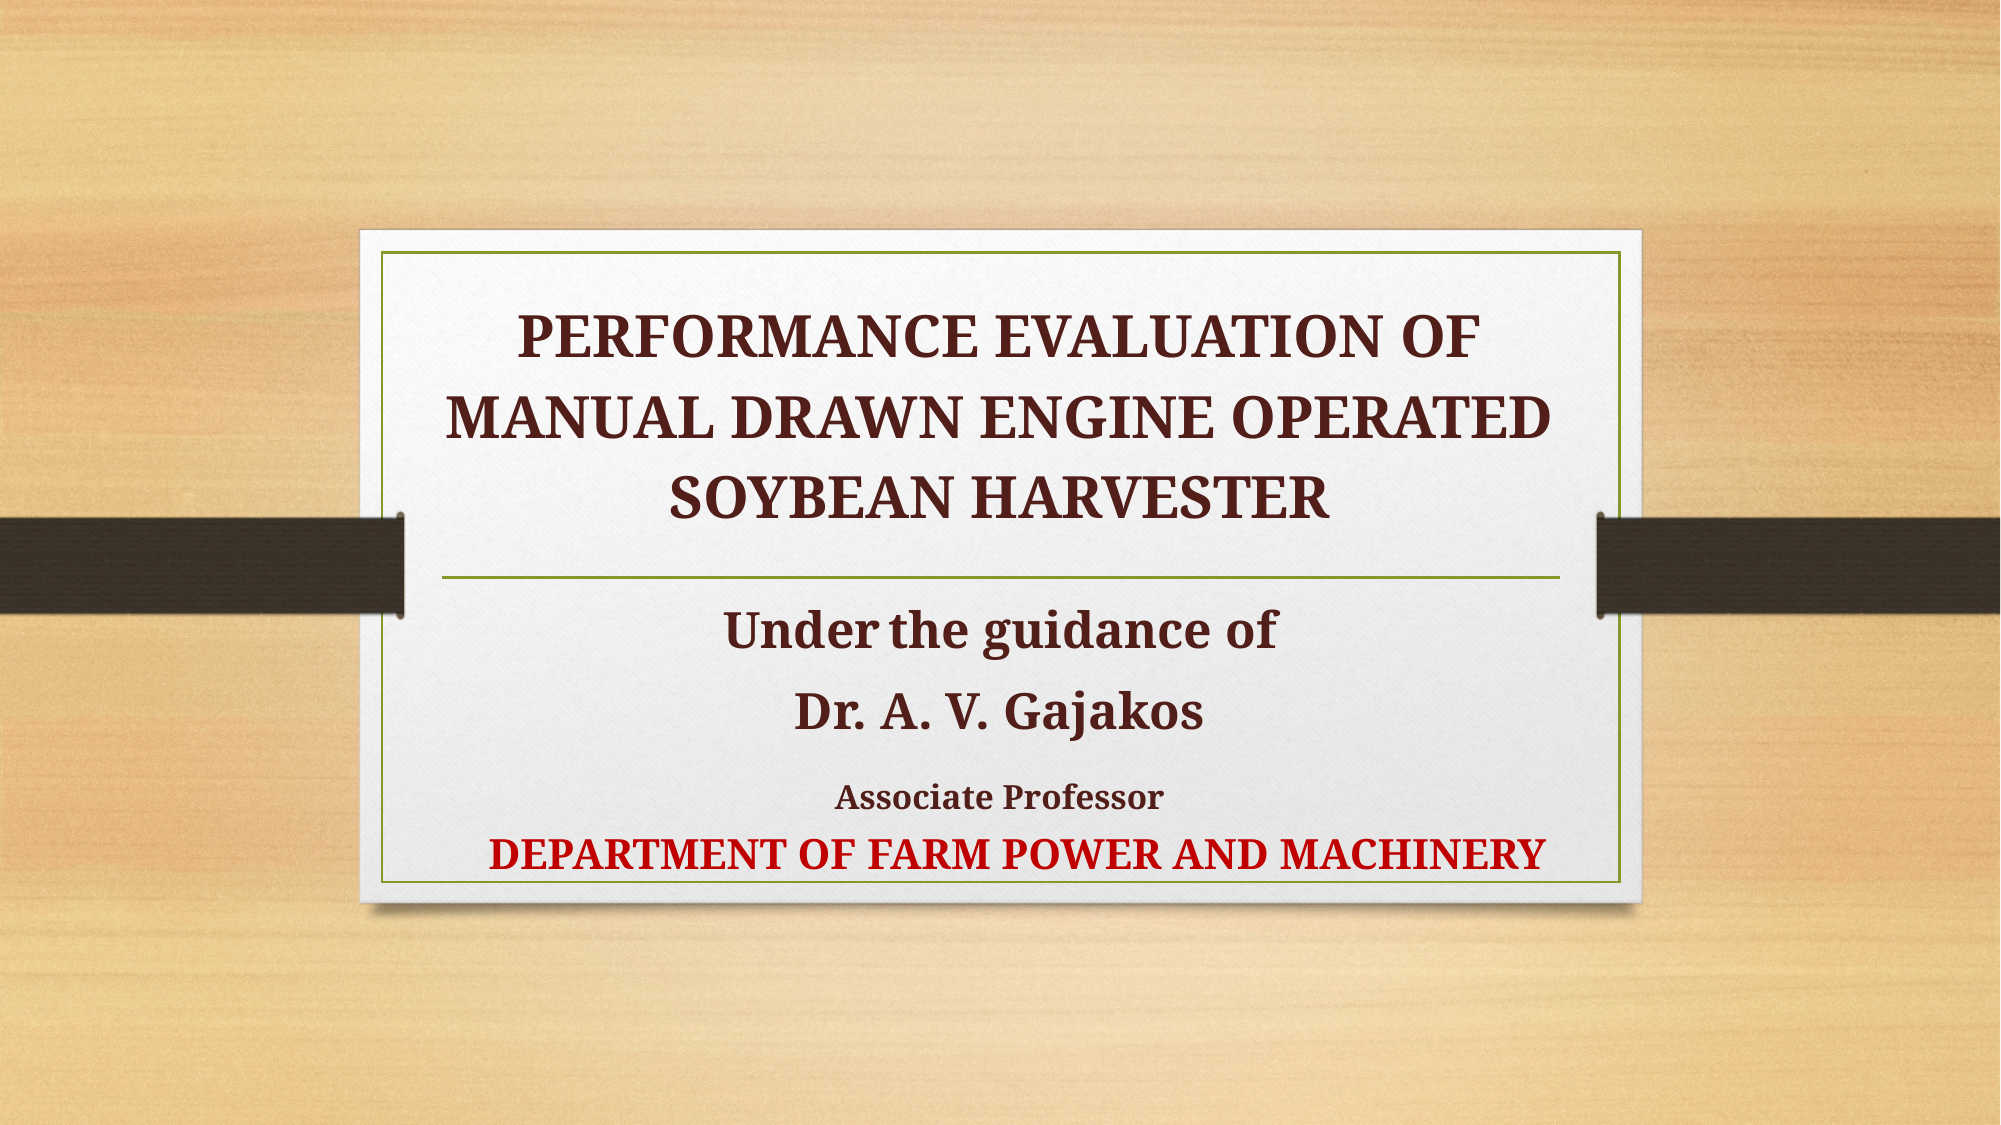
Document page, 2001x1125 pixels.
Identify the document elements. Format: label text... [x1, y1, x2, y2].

text_box Under the guidance of Dr. A. V. Gajakos Associate Professor [708, 587, 1292, 824]
subtitle DEPARTMENT OF FARM POWER AND MACHINERY [264, 820, 1771, 950]
picture [0, 0, 2001, 1125]
title PERFORMANCE EVALUATION OF MANUAL DRAWN ENGINE OPERATED SOYBEAN HARVESTER [408, 308, 1592, 607]
